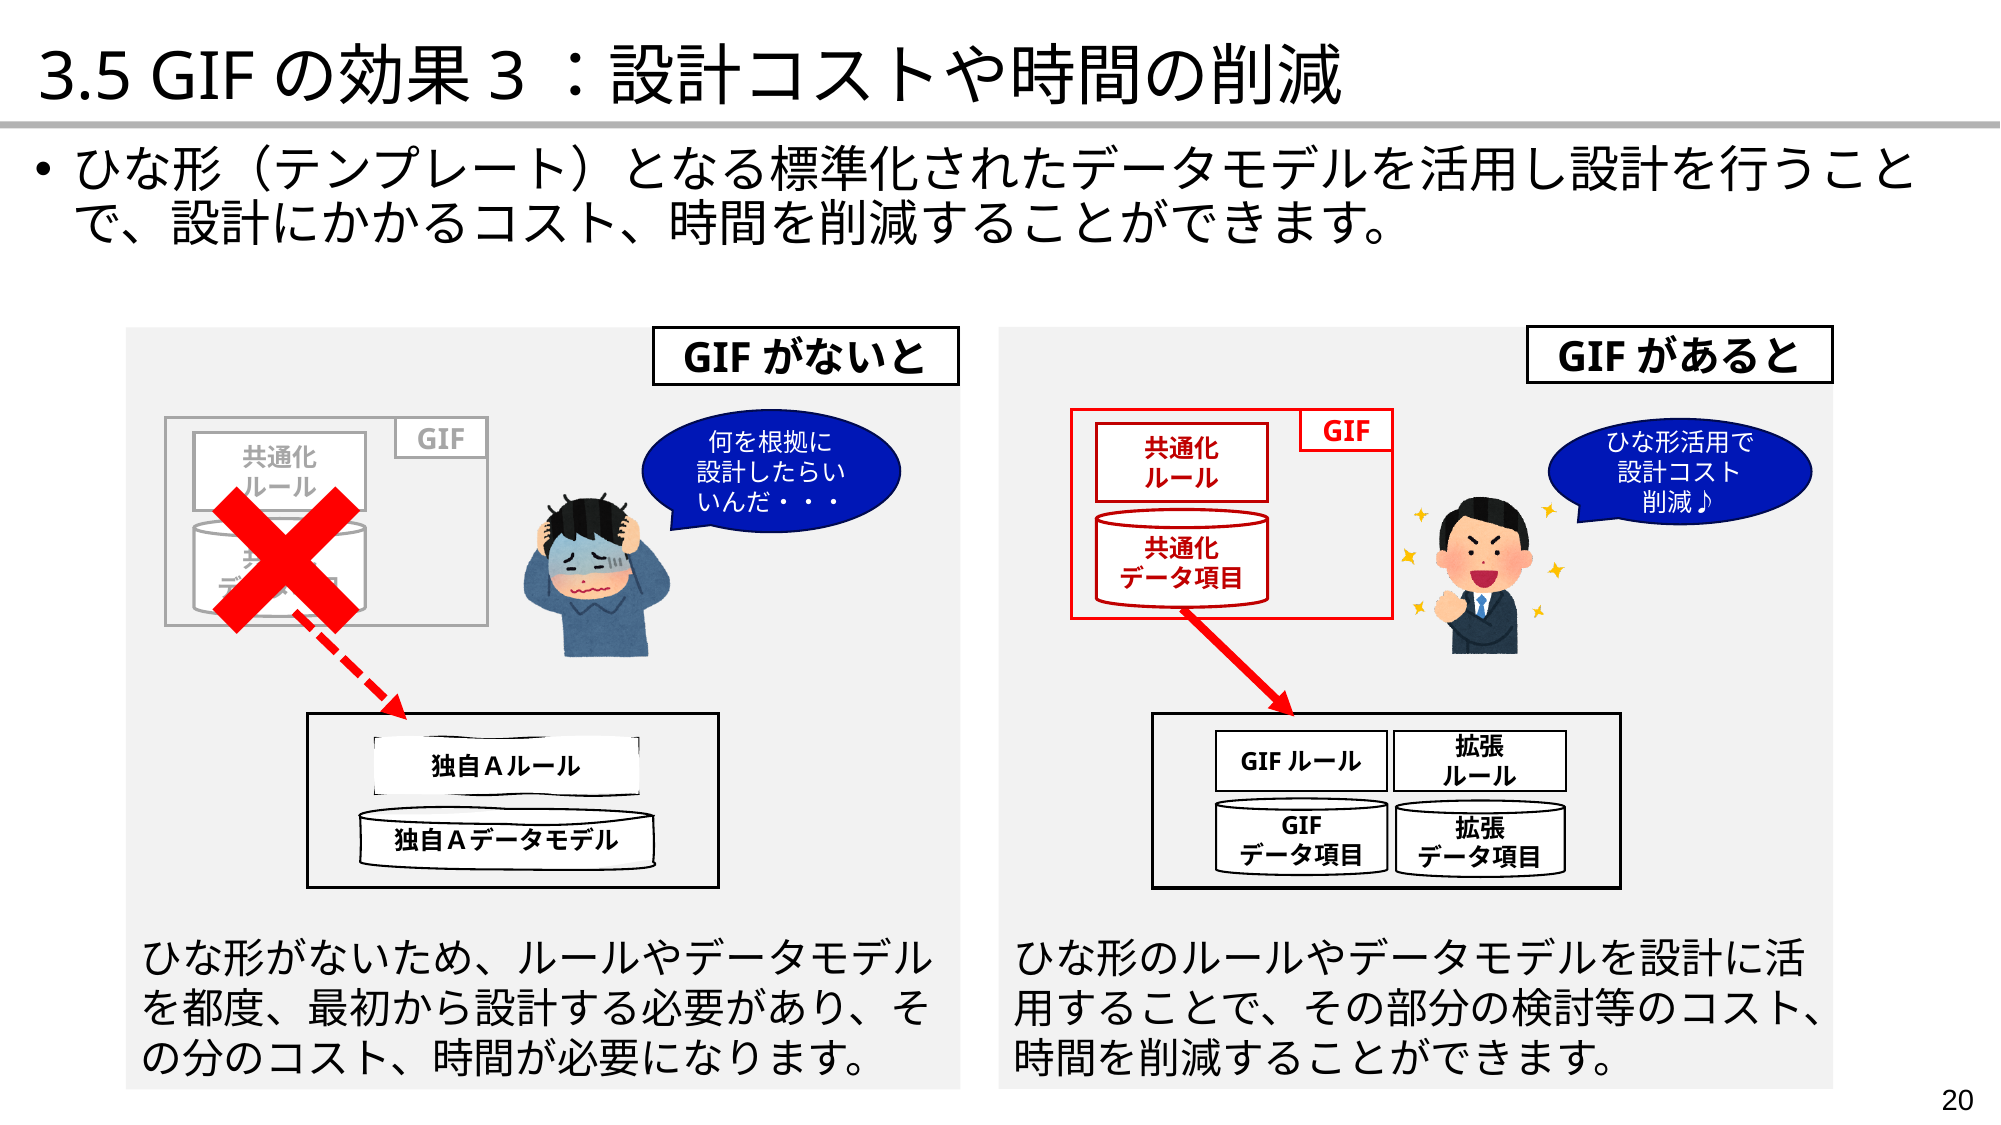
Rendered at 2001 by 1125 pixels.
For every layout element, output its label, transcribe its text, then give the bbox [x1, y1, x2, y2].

text_box 何を根拠に 設計したらいいんだ・・・ [641, 409, 902, 534]
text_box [1216, 731, 1566, 878]
text_box 3.5 GIFの効果3：設計コストや時間の削減 [23, 34, 1910, 121]
text_box GIFがあると [1527, 325, 1834, 384]
text_box [164, 416, 394, 627]
text_box [1152, 713, 1621, 889]
text_box GIFがないと [652, 327, 959, 386]
text_box ひな形がないため、ルールやデータモデルを都度、最初から設計する必要があり、その分のコスト、時間が必要になります。 [125, 326, 962, 1090]
text_box ひな形（テンプレート）となる標準化されたデータモデルを活用し設計を行うことで、設計にかかるコスト、時間を削減することができます。 [19, 137, 1945, 244]
picture [516, 490, 687, 661]
text_box × [169, 424, 404, 667]
text_box ひな形のルールやデータモデルを設計に活用することで、その部分の検討等のコスト、時間を削減することができます。 [997, 326, 1834, 1090]
text_box ひな形活用で設計コスト 削減♪ [1547, 417, 1813, 526]
picture [1398, 490, 1569, 661]
slide_number 20 [1881, 1073, 1989, 1124]
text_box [193, 432, 366, 617]
text_box GIF [394, 416, 488, 459]
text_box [1182, 619, 1295, 717]
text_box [1071, 409, 1393, 619]
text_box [360, 737, 654, 870]
text_box [307, 713, 720, 888]
text_box [404, 459, 488, 627]
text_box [294, 611, 407, 720]
